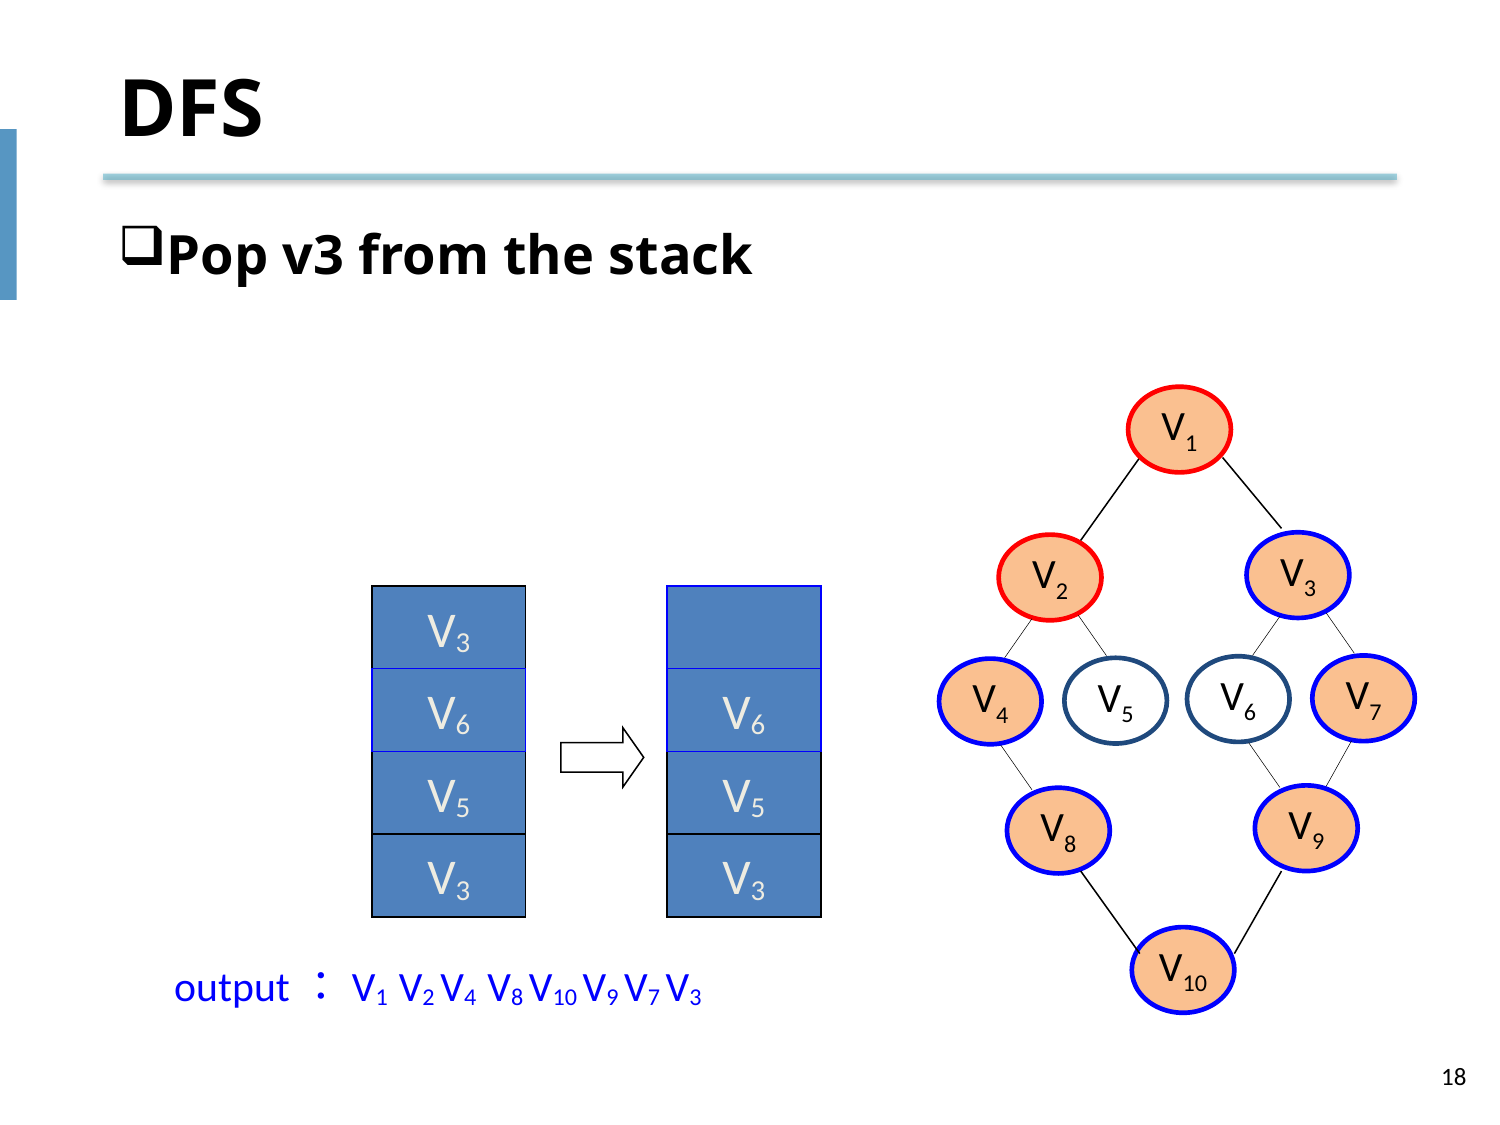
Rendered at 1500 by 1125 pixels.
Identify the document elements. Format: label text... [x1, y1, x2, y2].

text_box V3 [372, 586, 526, 668]
text_box V10 [1131, 927, 1235, 1013]
text_box output：V1 V2 V4 V8 V10 V9 V7 V3 [159, 952, 741, 1018]
text_box V1 [1128, 386, 1231, 473]
text_box V5 [372, 752, 526, 834]
text_box V4 [939, 658, 1042, 745]
text_box V3 [667, 834, 821, 917]
text_box [667, 586, 821, 668]
text_box V3 [1246, 532, 1350, 618]
text_box V6 [372, 668, 526, 752]
slide_number 18 [1131, 1045, 1482, 1106]
list Pop v3 from the stack [103, 212, 1397, 341]
text_box V6 [1187, 656, 1290, 742]
text_box V2 [998, 534, 1102, 621]
text_box V6 [667, 668, 821, 752]
text_box V3 [372, 834, 526, 917]
text_box V5 [1064, 657, 1167, 744]
text_box V5 [667, 752, 821, 834]
text_box [560, 727, 644, 787]
text_box V7 [1312, 655, 1415, 742]
text_box V9 [1254, 785, 1358, 872]
text_box V8 [1006, 787, 1110, 874]
title DFS [103, 25, 1397, 185]
